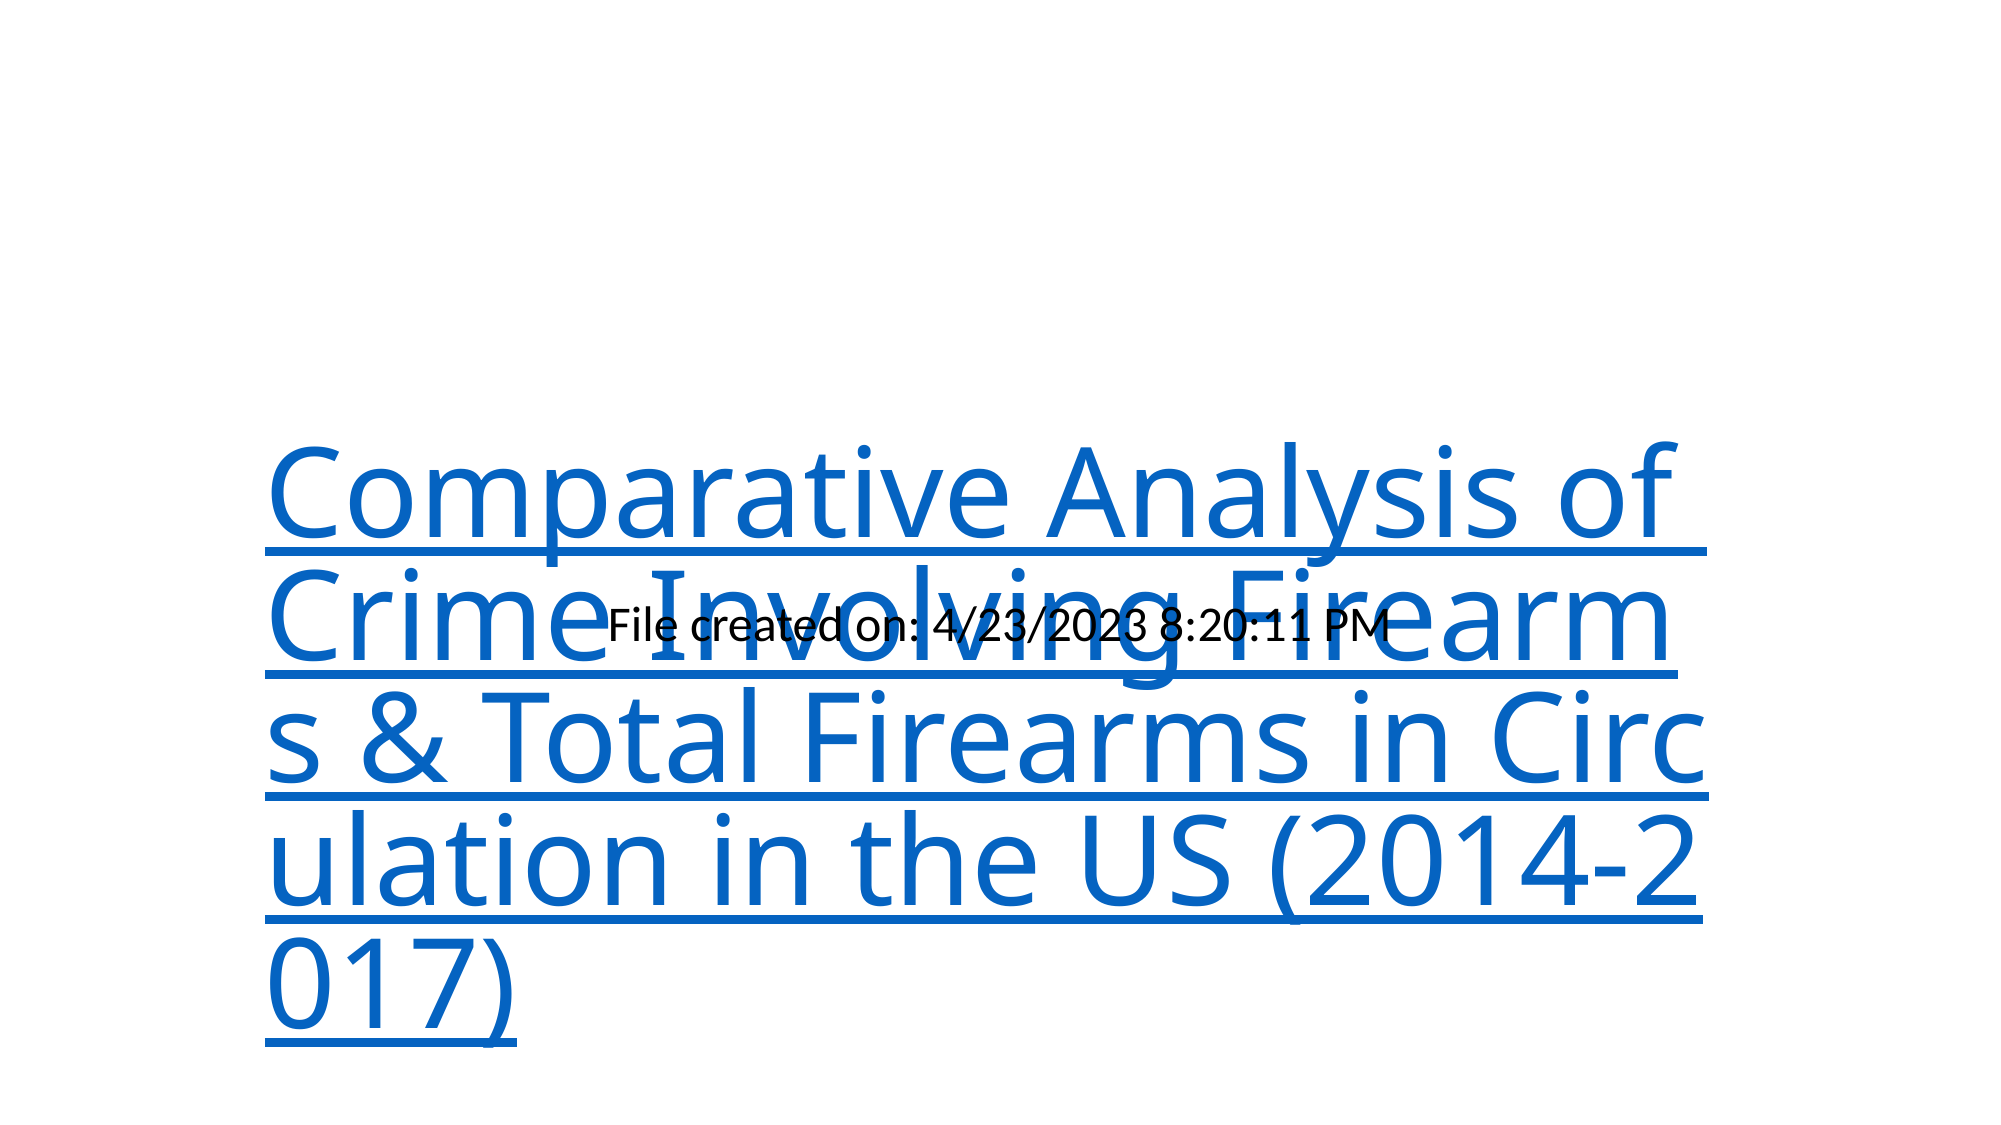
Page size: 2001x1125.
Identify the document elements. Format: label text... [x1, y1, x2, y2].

title Comparative Analysis of Crime Involving Firearms & Total Firearms in Circulation in the US (2014-2017) [249, 184, 1750, 576]
subtitle File created on: 4/23/2023 8:20:11 PM [249, 590, 1750, 863]
